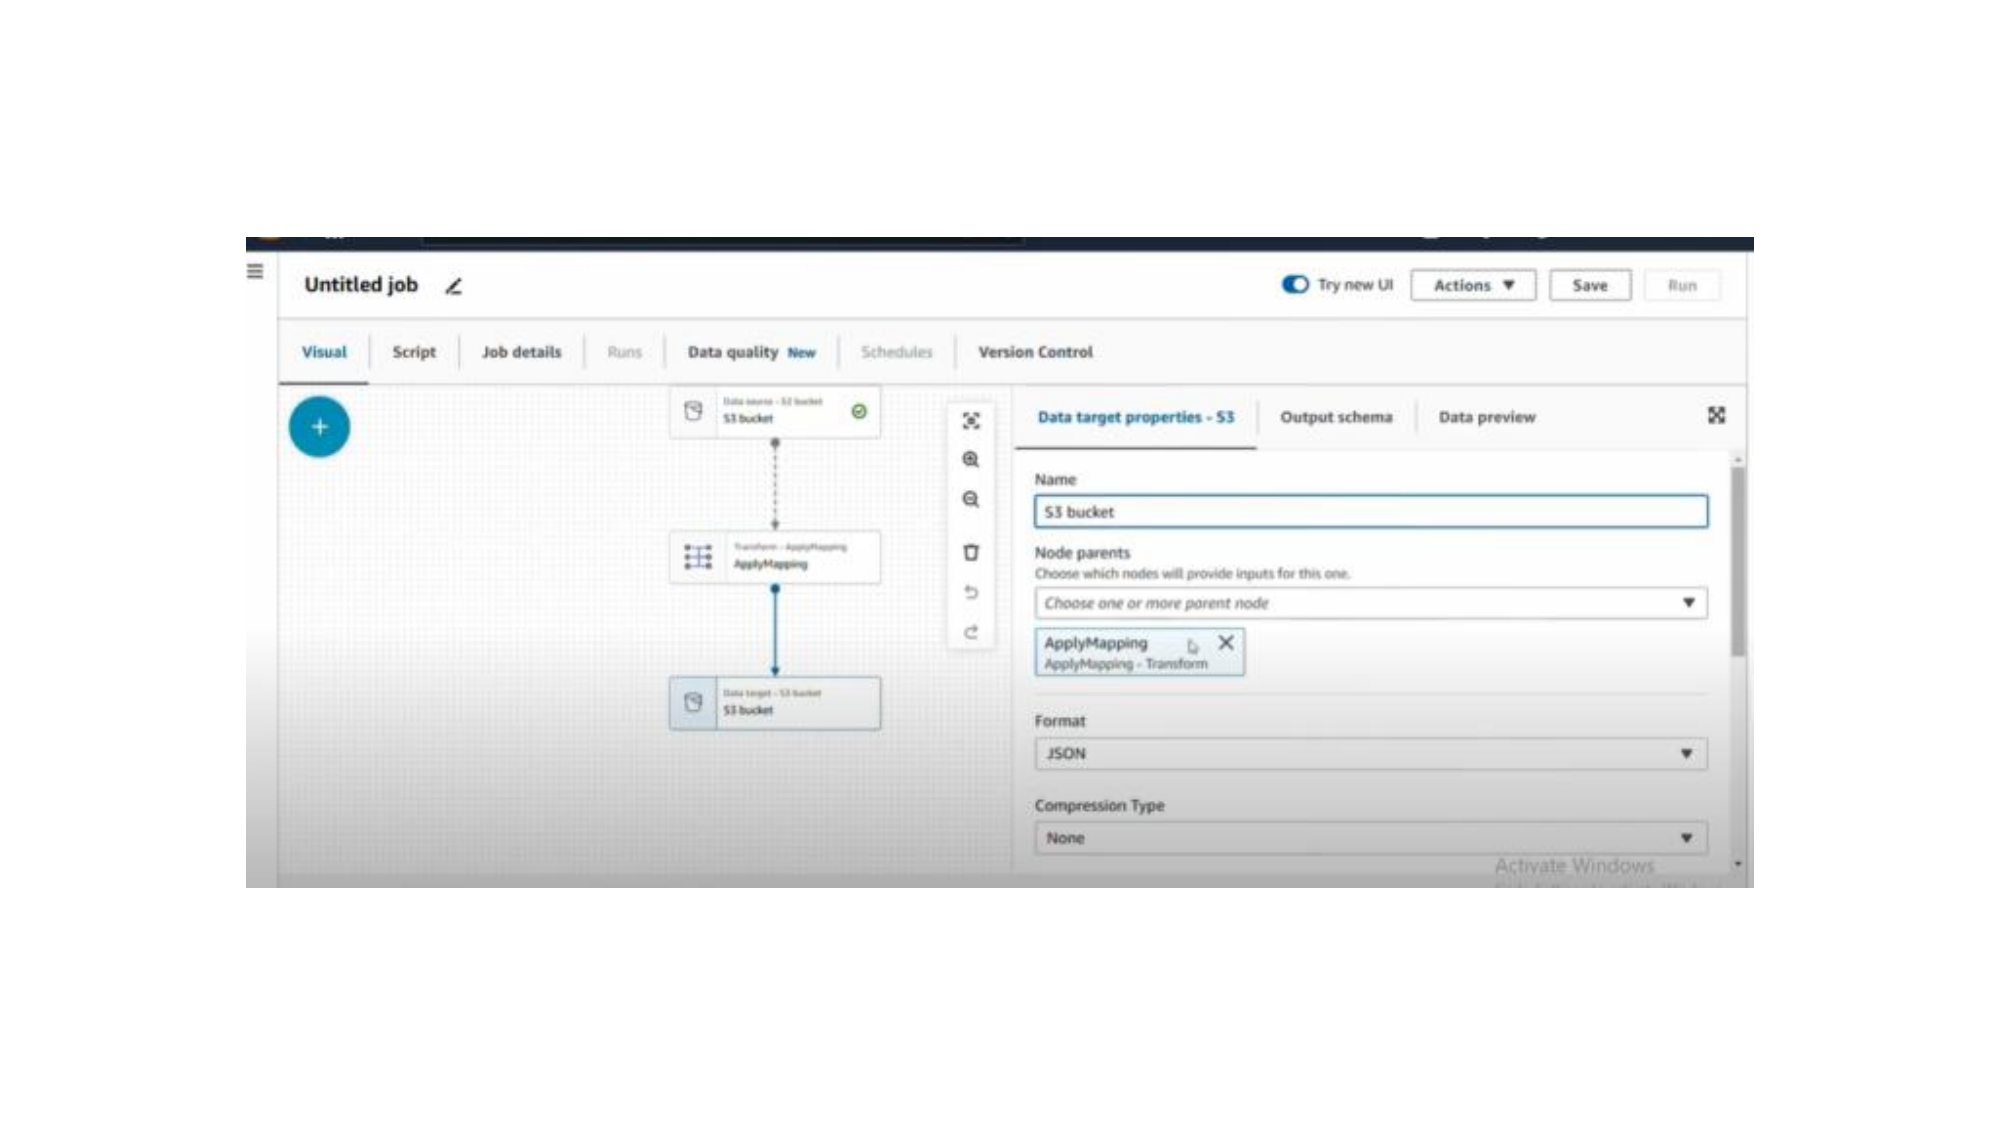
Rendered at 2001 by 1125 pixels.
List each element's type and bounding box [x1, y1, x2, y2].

picture [246, 237, 1754, 888]
